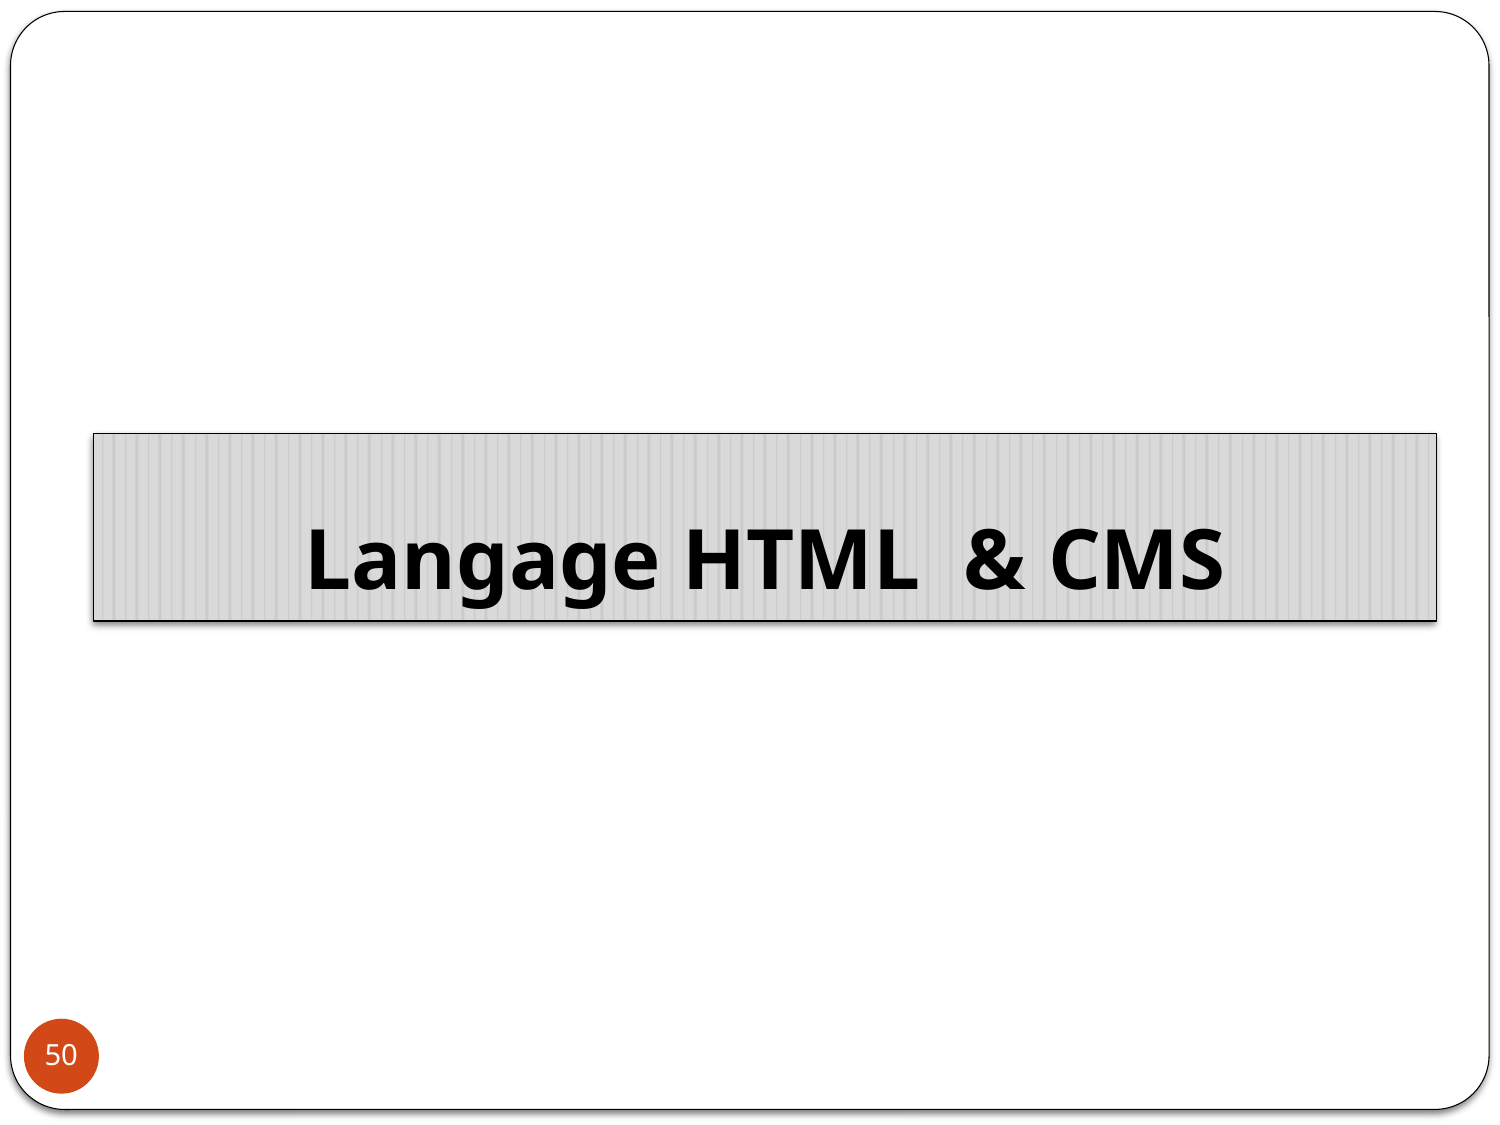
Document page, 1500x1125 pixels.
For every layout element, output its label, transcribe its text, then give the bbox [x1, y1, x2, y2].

text_box Langage HTML & CMS [93, 433, 1437, 622]
slide_number 50 [23, 1018, 99, 1094]
